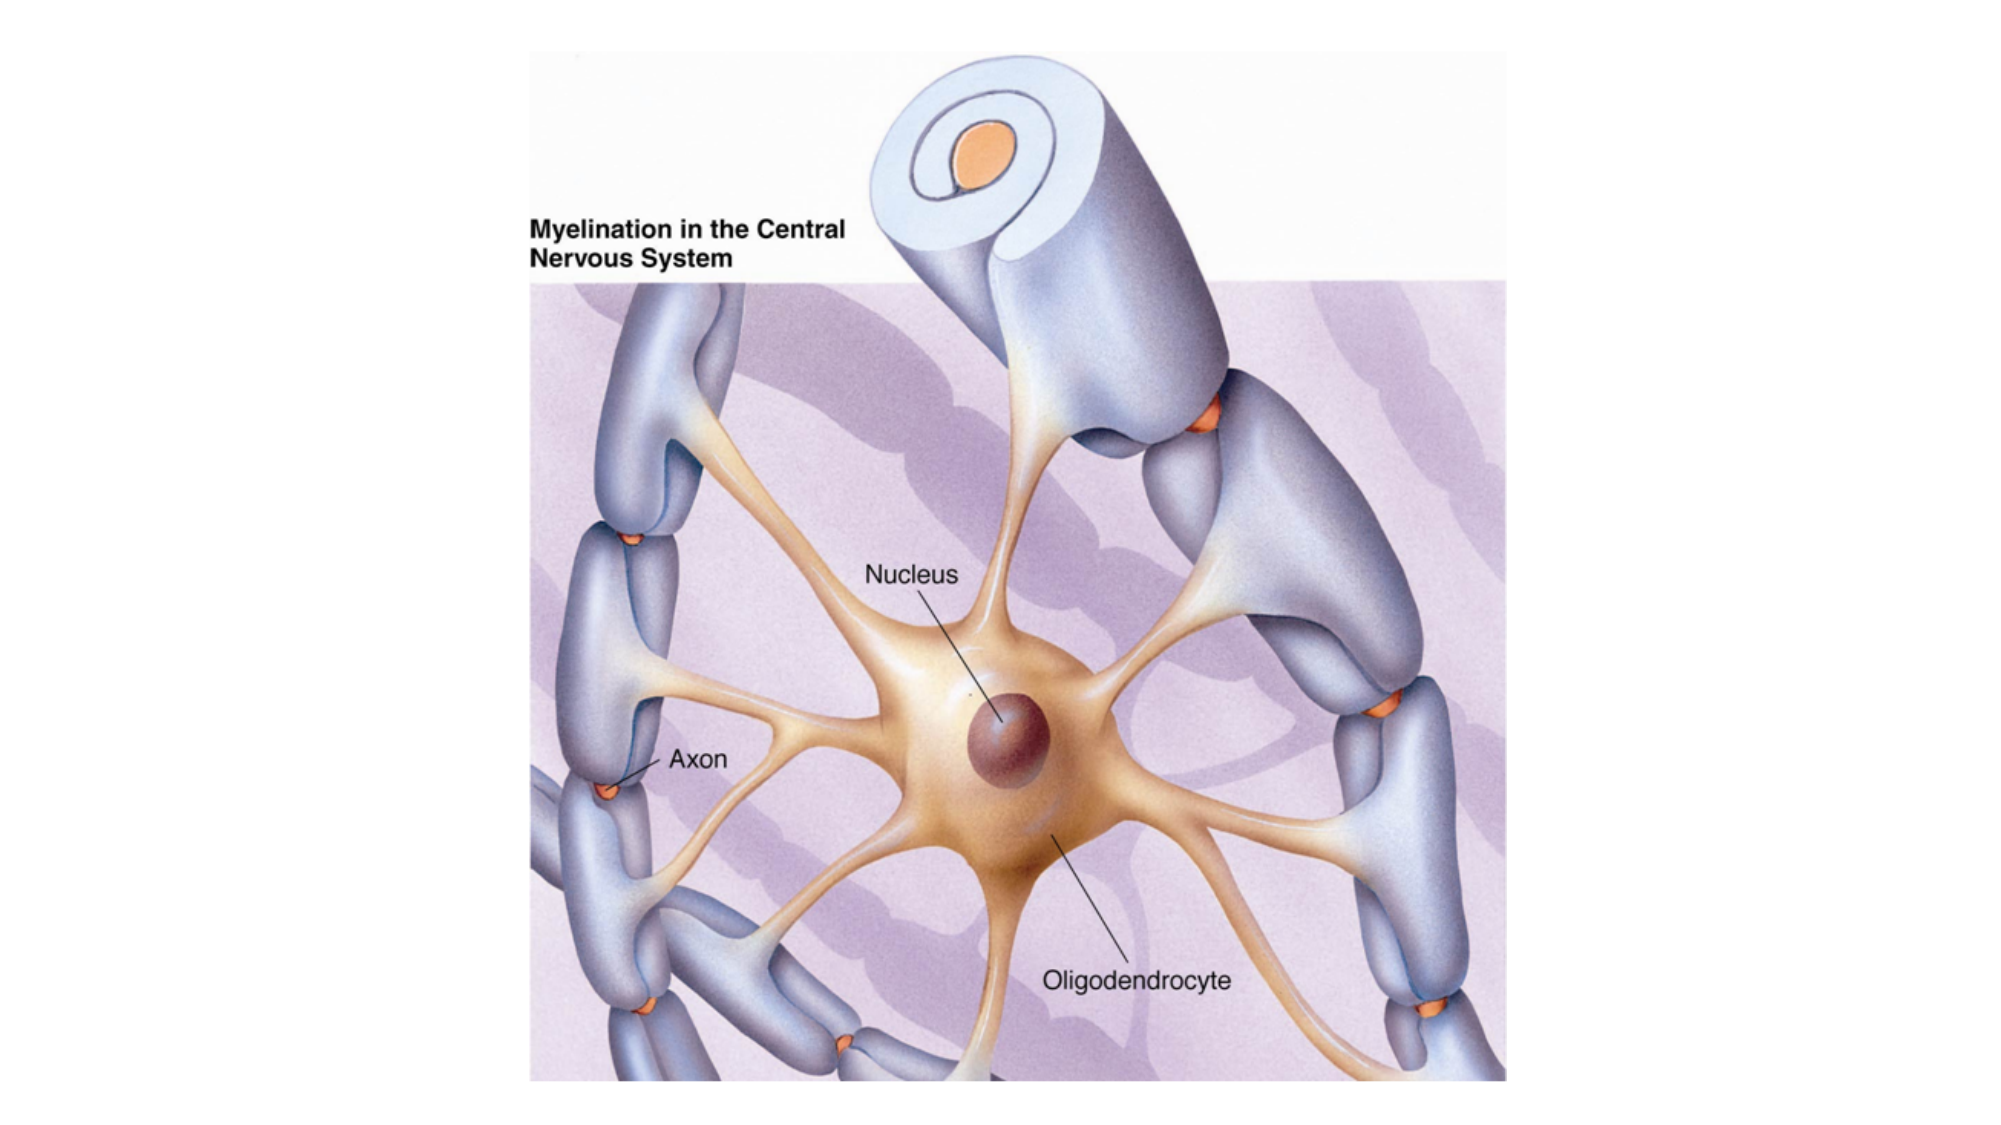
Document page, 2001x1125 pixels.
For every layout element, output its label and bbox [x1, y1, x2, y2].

picture [528, 50, 1507, 1083]
